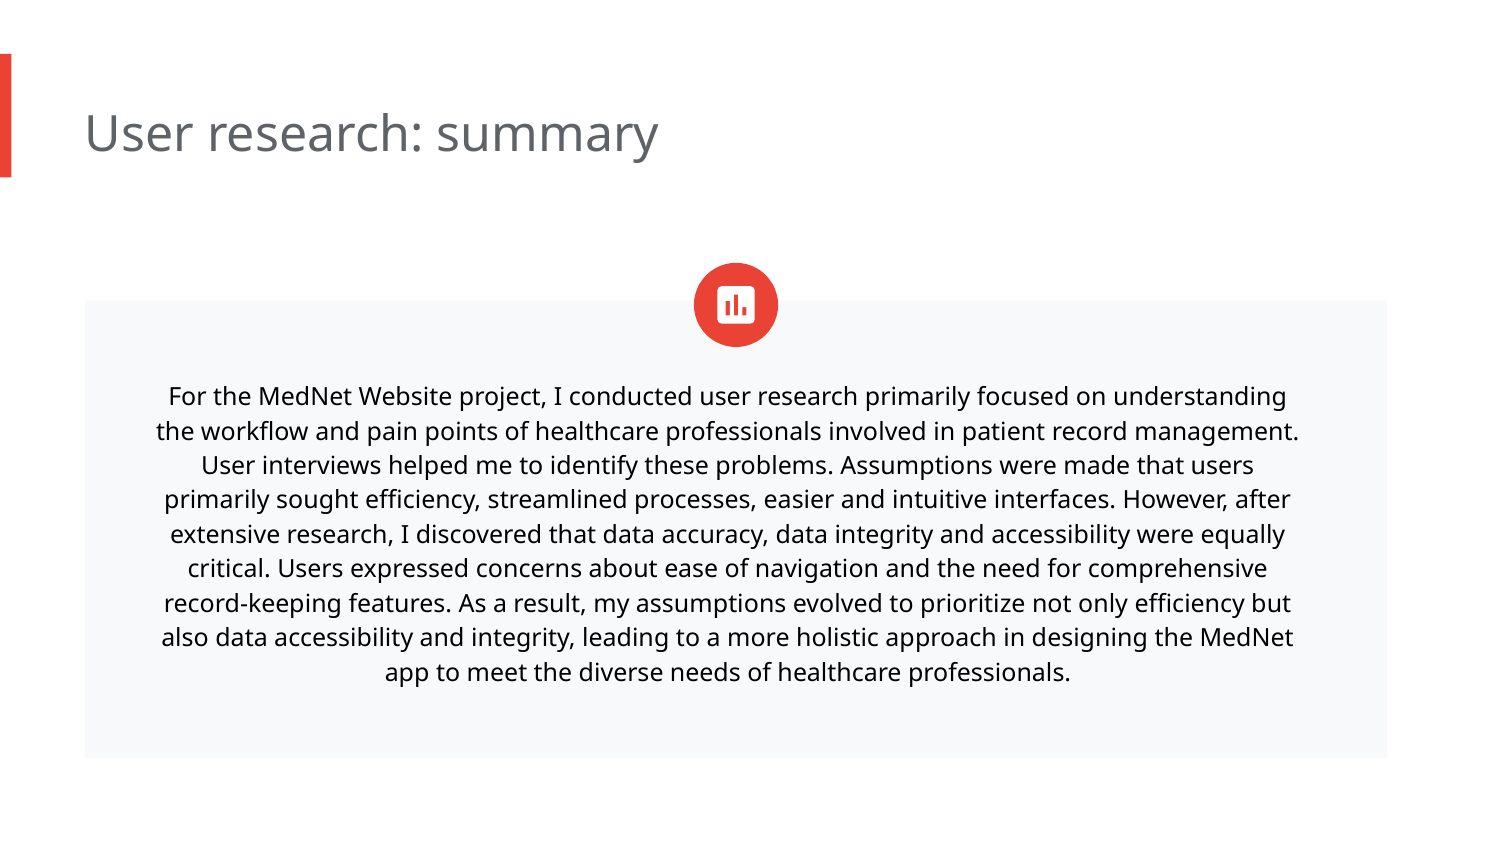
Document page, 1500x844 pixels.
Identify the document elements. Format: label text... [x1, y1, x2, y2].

text_box For the MedNet Website project, I conducted user research primarily focused on understanding the workflow and pain points of healthcare professionals involved in patient record management. User interviews helped me to identify these problems. Assumptions were made that users primarily sought efficiency, streamlined processes, easier and intuitive interfaces. However, after extensive research, I discovered that data accuracy, data integrity and accessibility were equally critical. Users expressed concerns about ease of navigation and the need for comprehensive record-keeping features. As a result, my assumptions evolved to prioritize not only efficiency but also data accessibility and integrity, leading to a more holistic approach in designing the MedNet app to meet the diverse needs of healthcare professionals. [150, 361, 1322, 702]
text_box [84, 300, 1388, 758]
text_box [693, 262, 779, 348]
text_box [717, 286, 755, 324]
text_box User research: summary [84, 85, 1095, 176]
